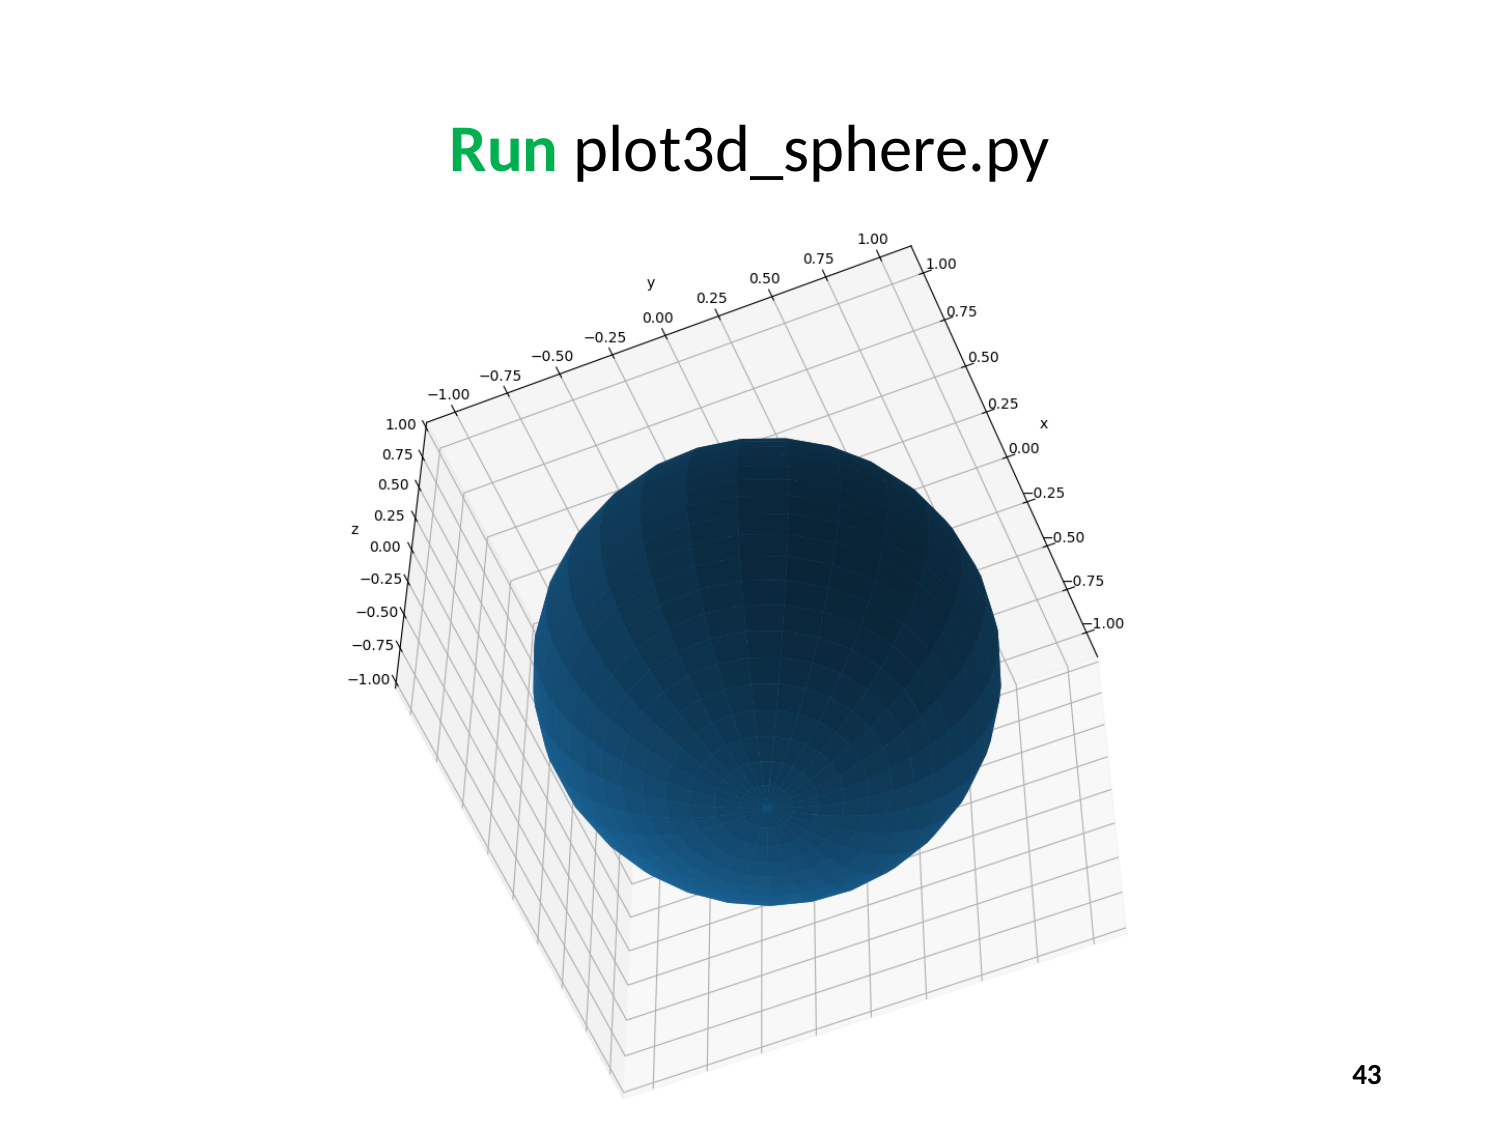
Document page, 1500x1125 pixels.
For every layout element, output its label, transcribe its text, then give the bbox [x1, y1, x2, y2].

picture [344, 216, 1156, 1103]
title Run plot3d_sphere.py [103, 59, 1397, 241]
slide_number 43 [1156, 1042, 1397, 1103]
